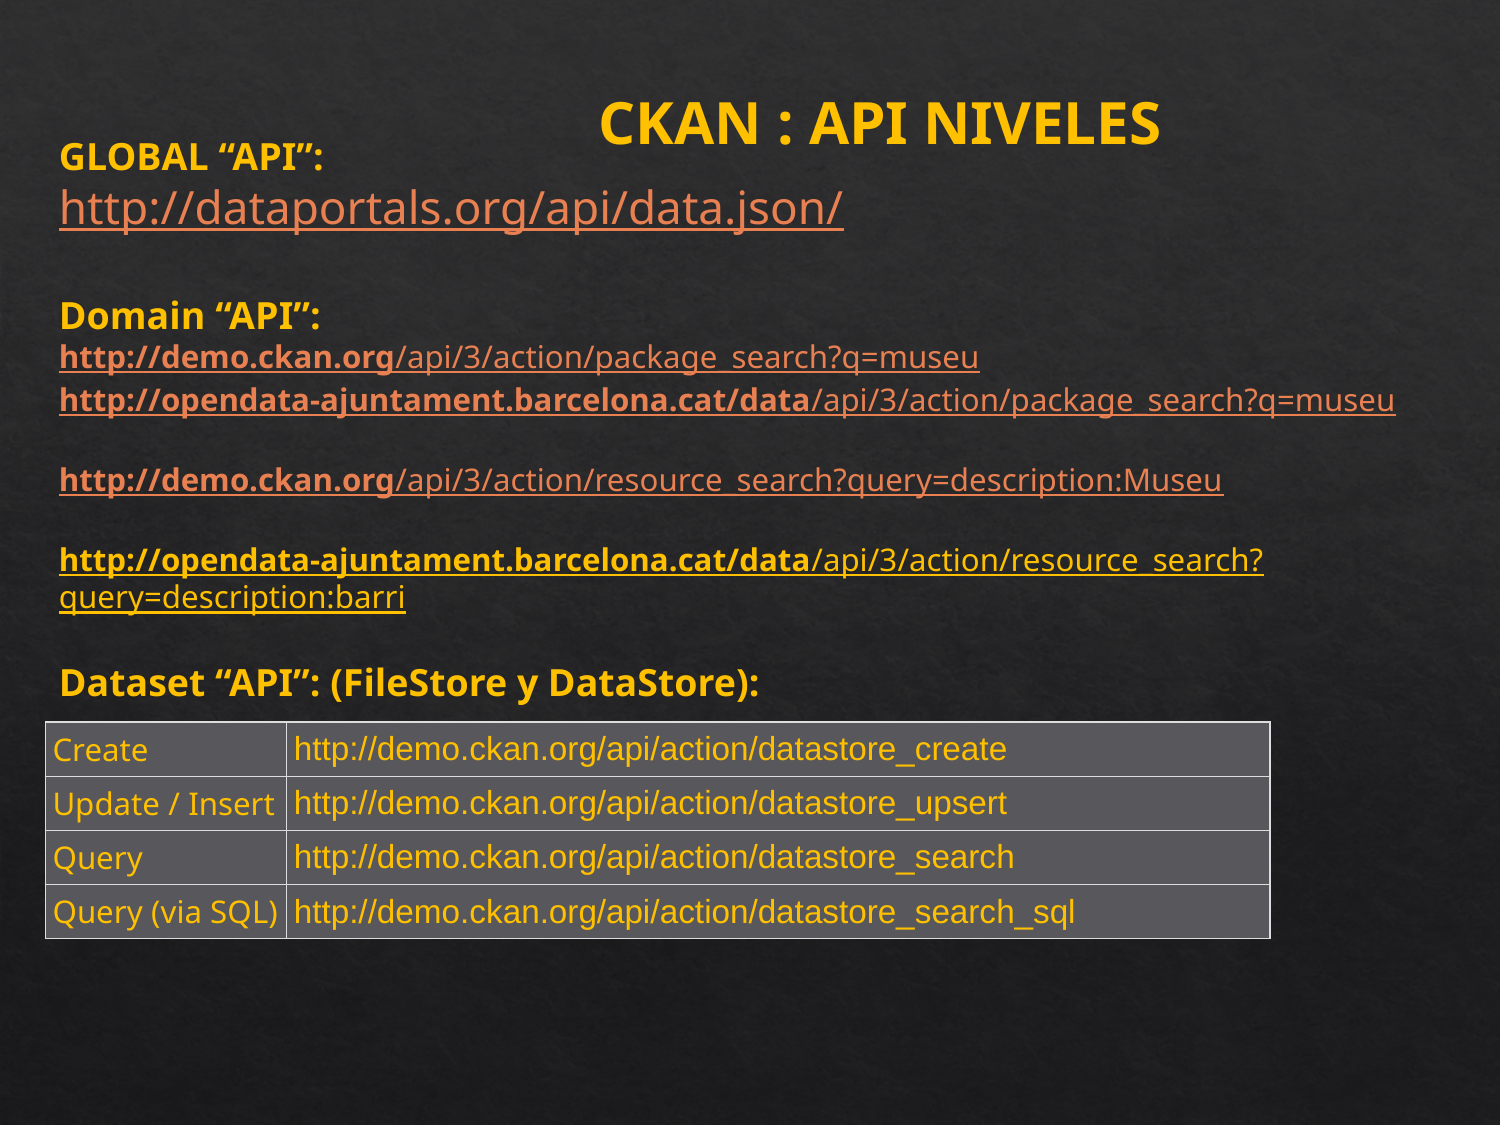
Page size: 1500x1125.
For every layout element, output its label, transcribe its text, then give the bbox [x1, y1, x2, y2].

text_box Dataset “API”: (FileStore y DataStore): [45, 645, 1451, 998]
table_cell http://demo.ckan.org/api/action/datastore_search_sql [287, 885, 1269, 938]
table_cell Query [46, 831, 286, 884]
table_header Create [46, 723, 286, 776]
text_box CKAN : API NIVELES [585, 79, 1419, 139]
table_cell Query (via SQL) [46, 885, 286, 938]
table_cell Update / Insert [46, 777, 286, 830]
text_box GLOBAL “API”: http://dataportals.org/api/data.json/ [45, 119, 1039, 278]
table_cell http://demo.ckan.org/api/action/datastore_search [287, 831, 1269, 884]
table_cell http://demo.ckan.org/api/action/datastore_upsert [287, 777, 1269, 830]
text_box Domain “API”: http://demo.ckan.org/api/3/action/package_search?q=museu http://opendata-ajuntament.barcelona.cat/data/api/3/action/package_search?q=museu http://demo.ckan.org/api/3/action/resource_search?query=description:Museu http://opendata-ajuntament.barcelona.cat/data/api/3/action/resource_search?query=description:barri [45, 278, 1476, 631]
table_header http://demo.ckan.org/api/action/datastore_create [287, 723, 1269, 776]
